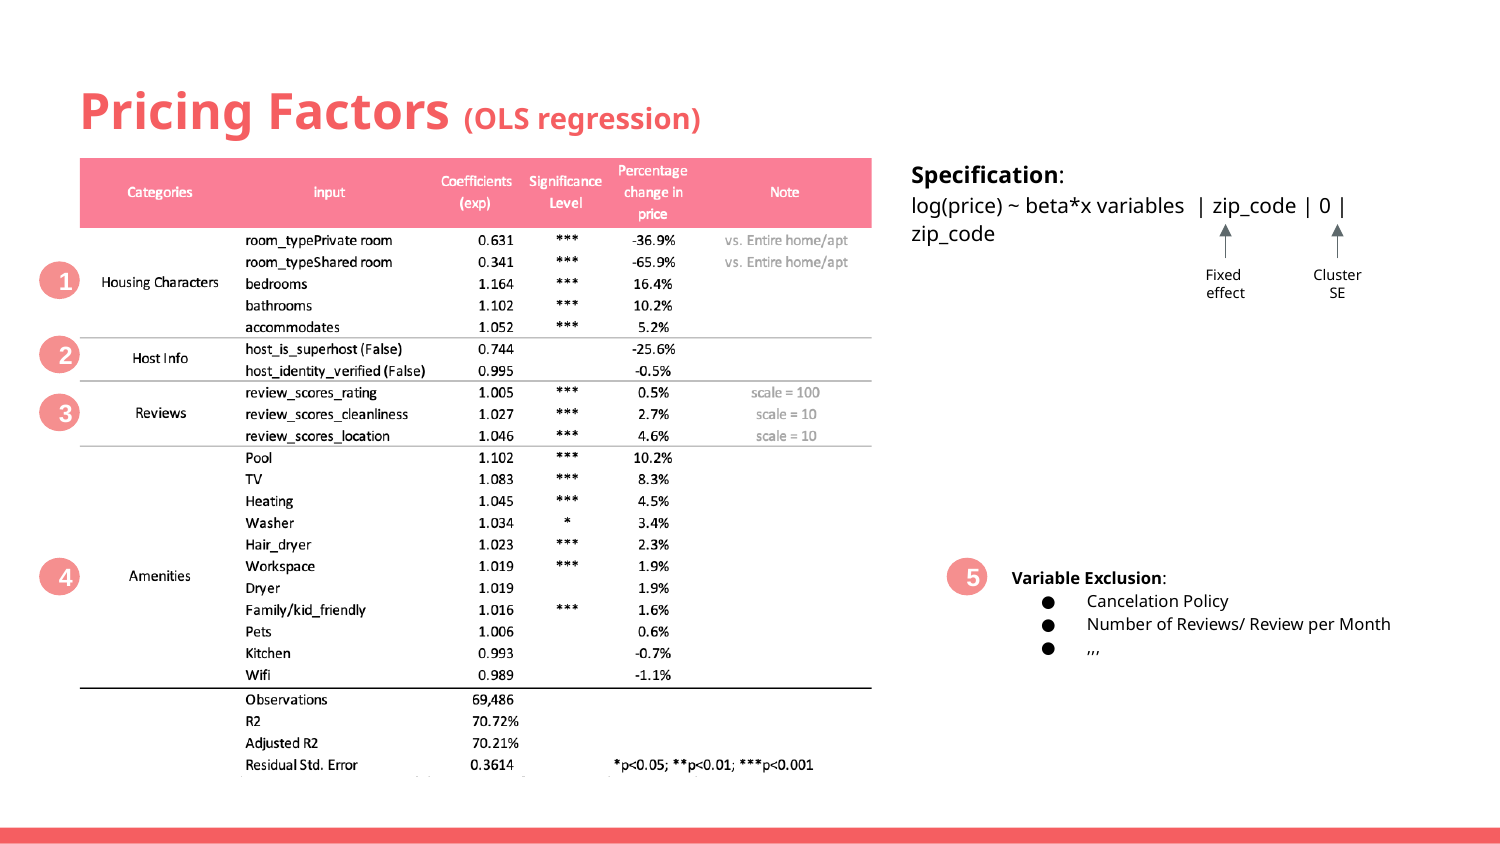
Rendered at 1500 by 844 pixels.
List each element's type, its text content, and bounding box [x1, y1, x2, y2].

text_box 1 [39, 261, 74, 300]
text_box Variable Exclusion: Cancelation Policy Number of Reviews/ Review per Month ,,, [996, 549, 1500, 653]
text_box Cluster SE [1296, 250, 1379, 310]
text_box 2 [39, 335, 74, 374]
text_box Fixed effect [1184, 250, 1267, 310]
text_box 4 [39, 557, 74, 596]
title Pricing Factors (OLS regression) [51, 64, 1449, 167]
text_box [79, 158, 872, 777]
text_box Specification: log(price) ~ beta*x variables | zip_code | 0 | zip_code [896, 142, 1449, 262]
text_box 3 [39, 393, 74, 432]
text_box 5 [946, 557, 988, 596]
